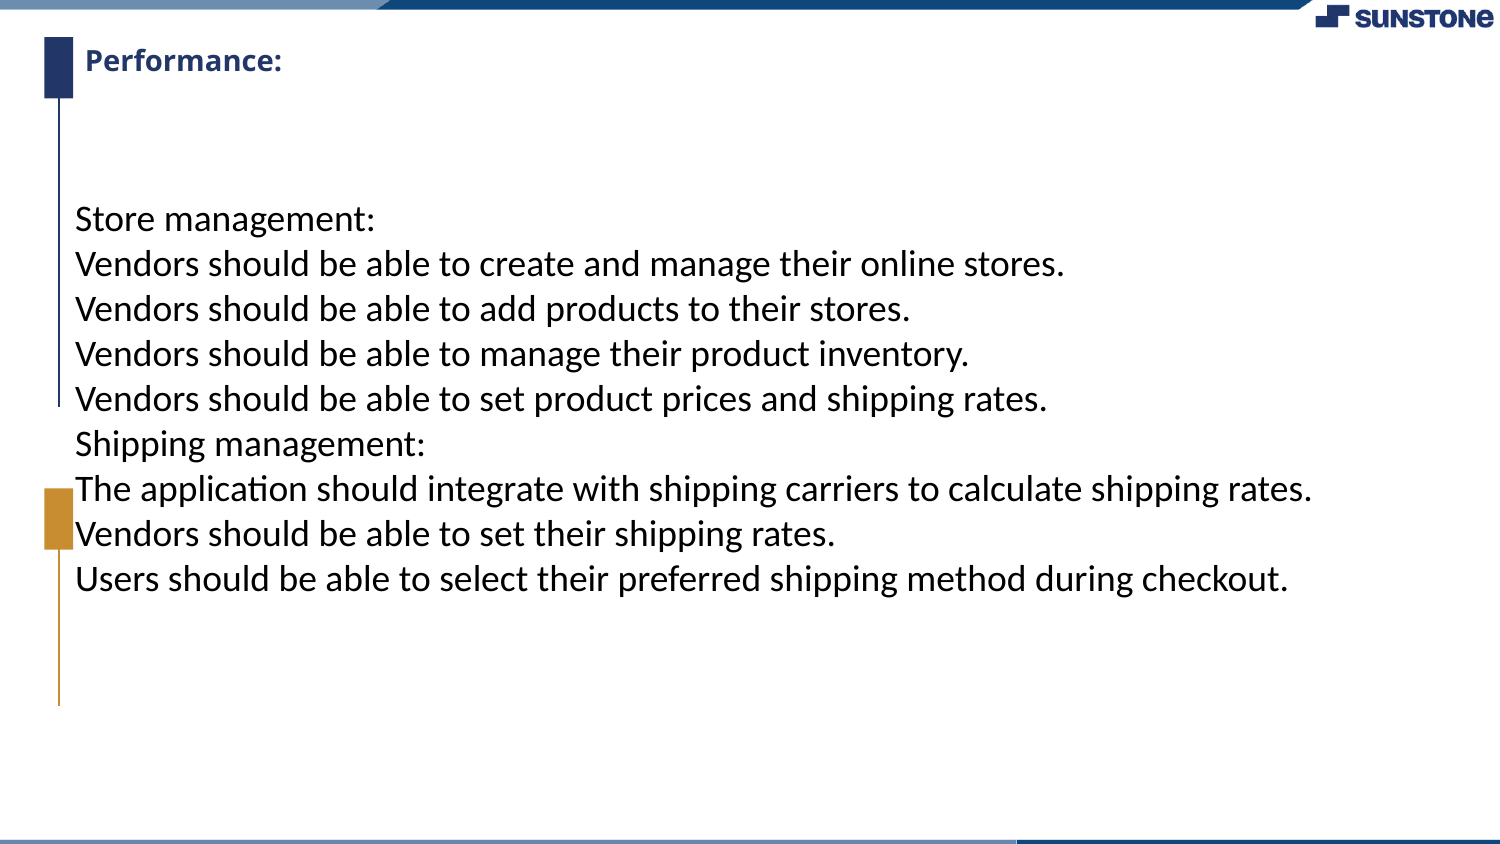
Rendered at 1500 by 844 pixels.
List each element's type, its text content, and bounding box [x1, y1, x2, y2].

title Performance: [85, 41, 1415, 113]
list Store management: Vendors should be able to create and manage their online stores. Vendors should be able to add products to their stores. Vendors should be able to manage their product inventory. Vendors should be able to set product prices and shipping rates. Shipping management: The application should integrate with shipping carriers to calculate shipping rates. Vendors should be able to set their shipping rates. Users should be able to select their preferred shipping method during checkout. [75, 194, 1425, 603]
picture [0, 0, 1500, 844]
